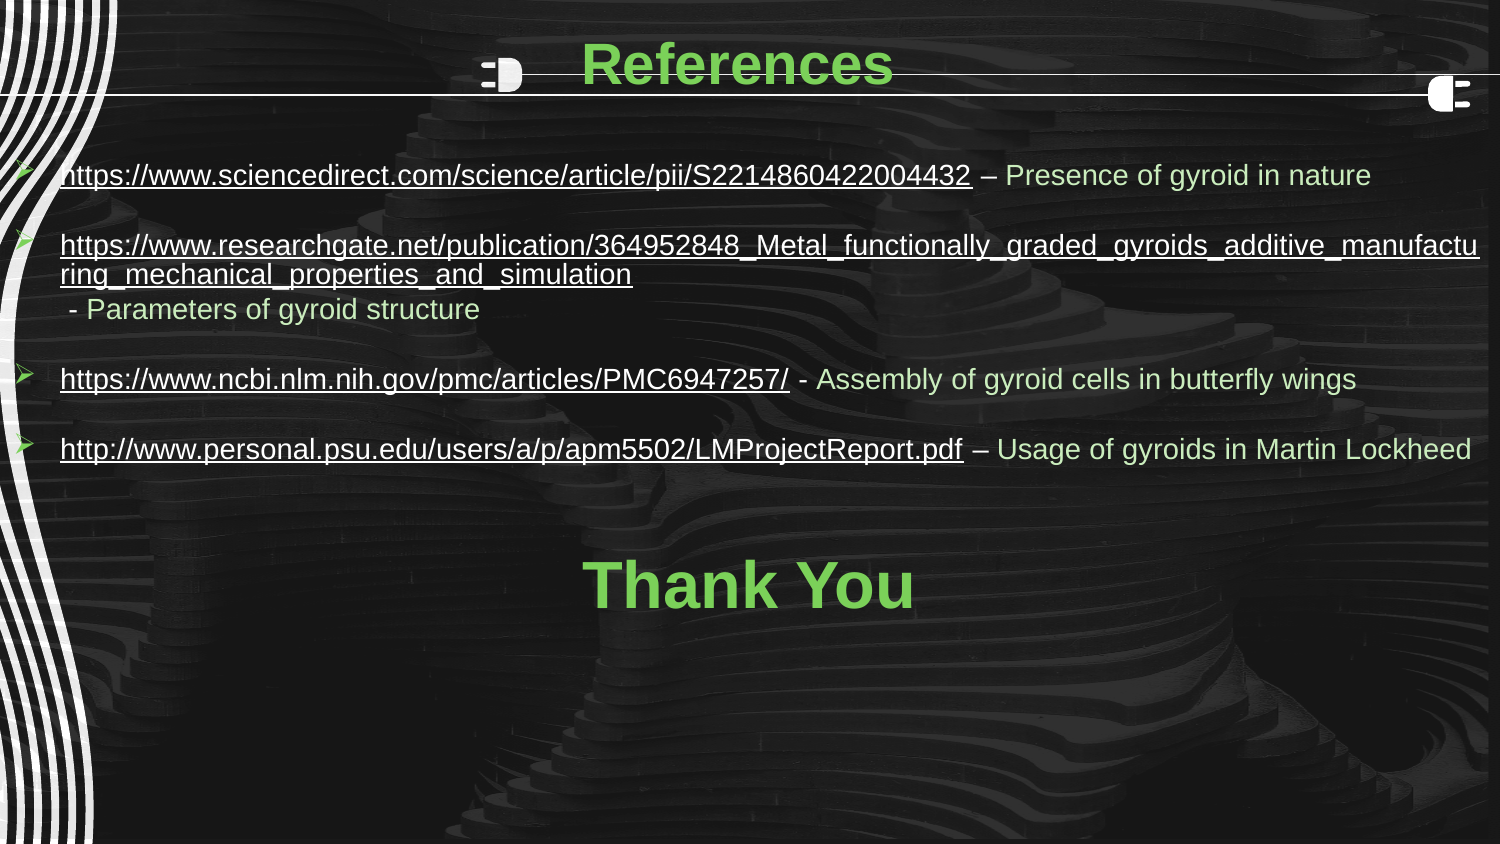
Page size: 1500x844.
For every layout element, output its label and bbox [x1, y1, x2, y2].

picture [0, 0, 1500, 839]
text_box [0, 74, 1470, 113]
